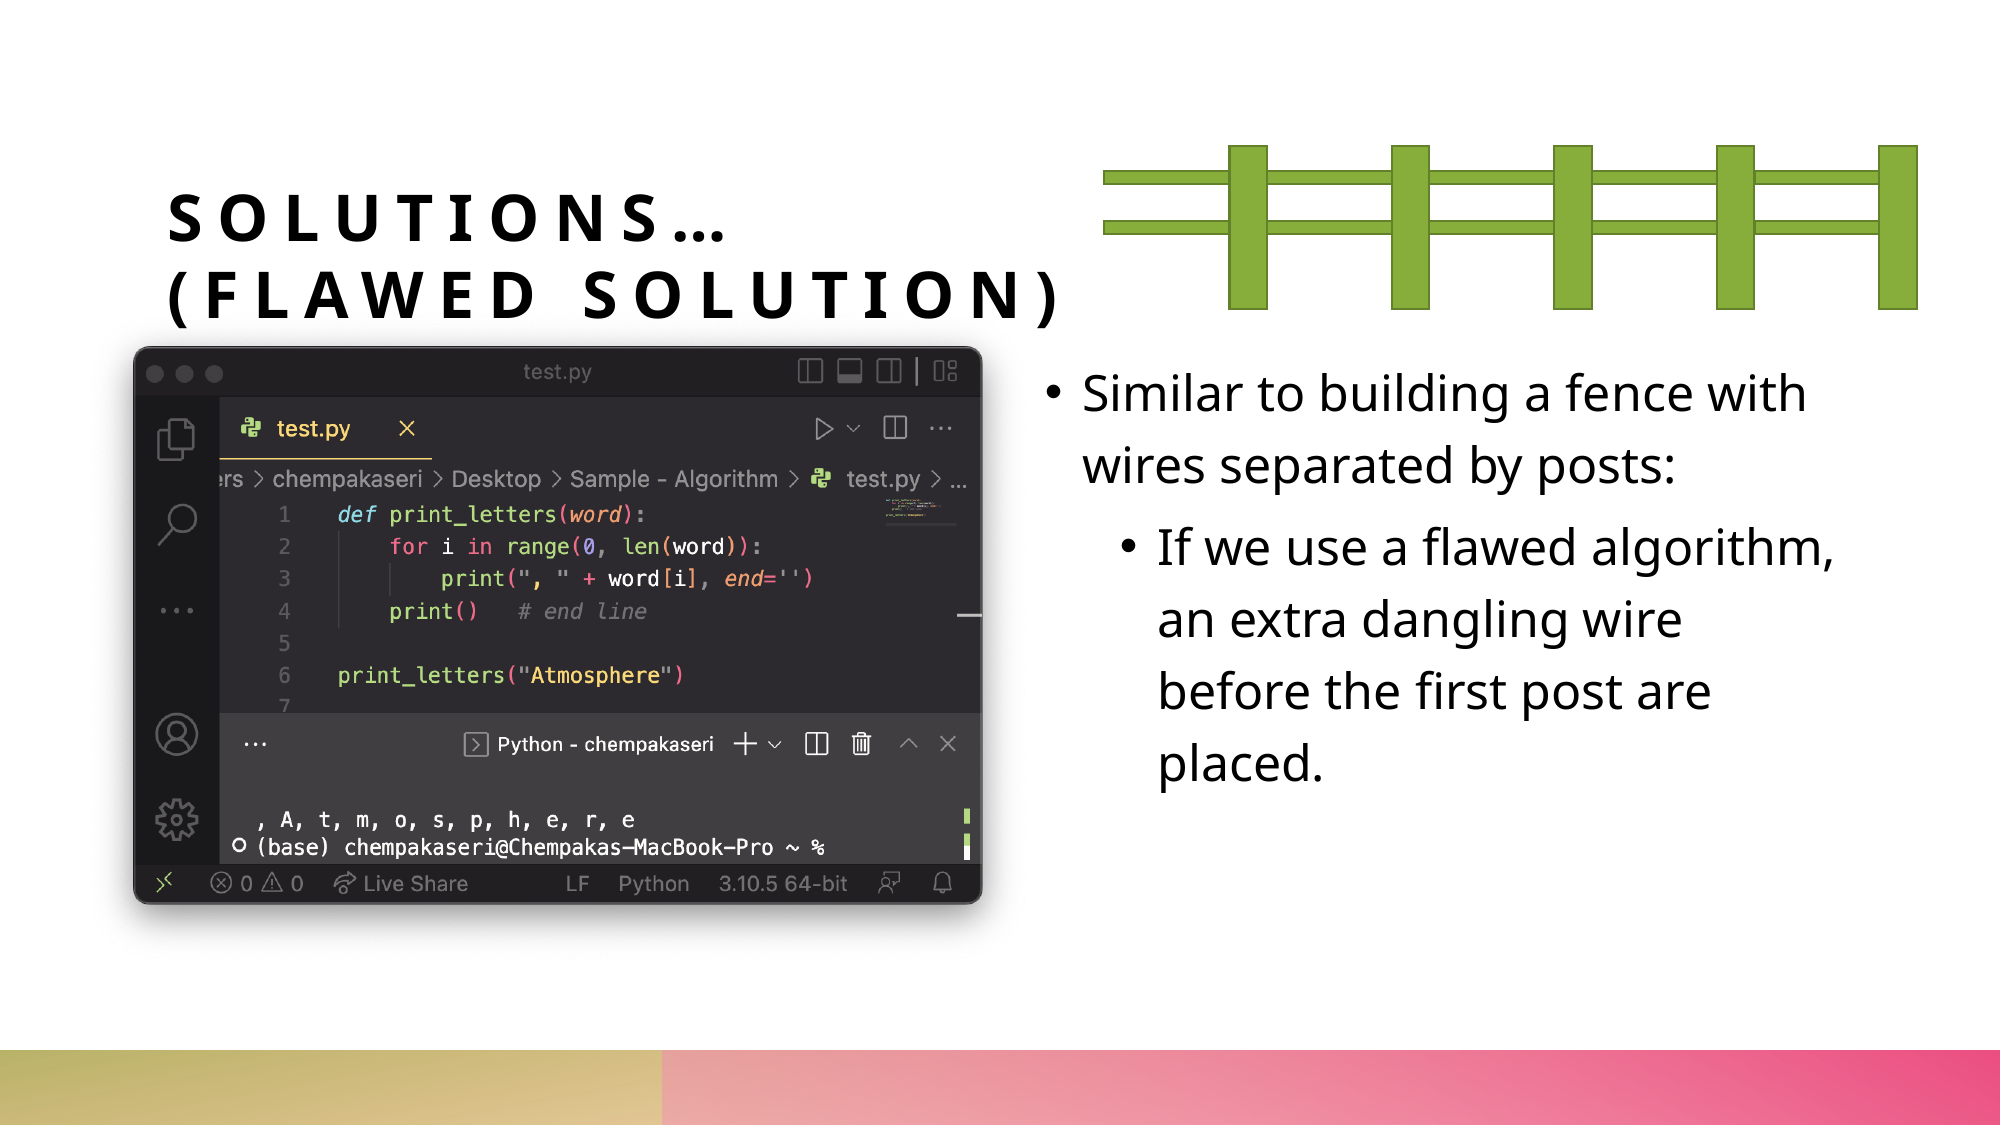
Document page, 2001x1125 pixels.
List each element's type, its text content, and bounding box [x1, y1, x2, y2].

picture [82, 308, 1032, 966]
list Similar to building a fence with wires separated by posts: If we use a flawed algorithm, an extra dangling wire before the first post are placed. [1044, 349, 1840, 999]
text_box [1104, 146, 1917, 309]
text_box SOLUTIONS… (FLAWED SOLUTION) [167, 128, 1079, 332]
